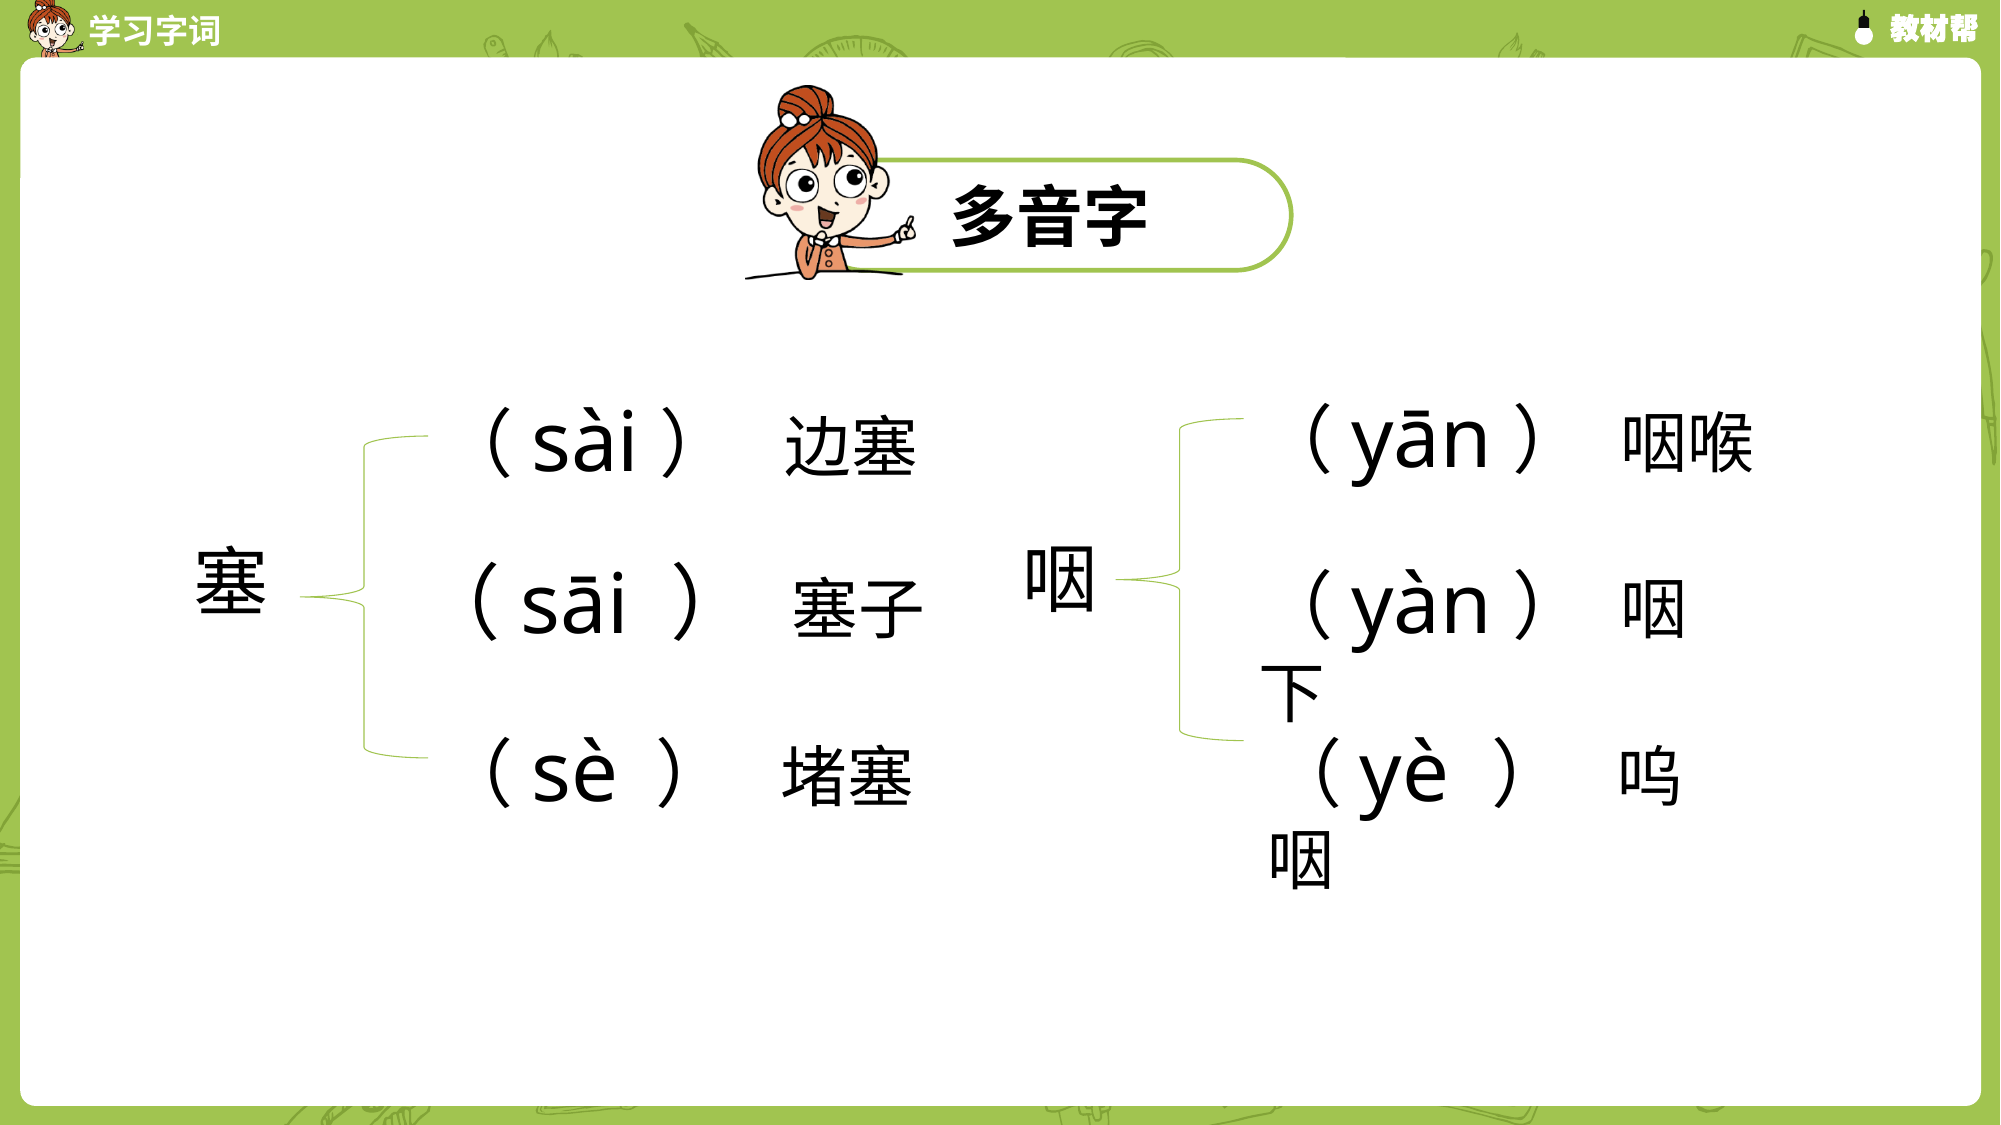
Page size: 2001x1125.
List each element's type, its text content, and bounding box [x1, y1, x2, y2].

text_box [299, 435, 429, 759]
text_box （yàn） 咽下 [1243, 543, 1738, 738]
text_box （yè ） 呜咽 [1252, 710, 1762, 906]
picture [23, 0, 84, 63]
text_box 塞 [178, 526, 322, 632]
picture [745, 85, 916, 280]
text_box （sài） 边塞 [423, 380, 978, 496]
text_box （yān） 咽喉 [1243, 377, 1848, 492]
text_box （sè ） 堵塞 [423, 710, 974, 826]
text_box （sāi ） 塞子 [402, 543, 947, 658]
text_box 咽 [1008, 523, 1151, 629]
text_box 多音字 [916, 159, 1293, 272]
text_box [1115, 418, 1244, 742]
